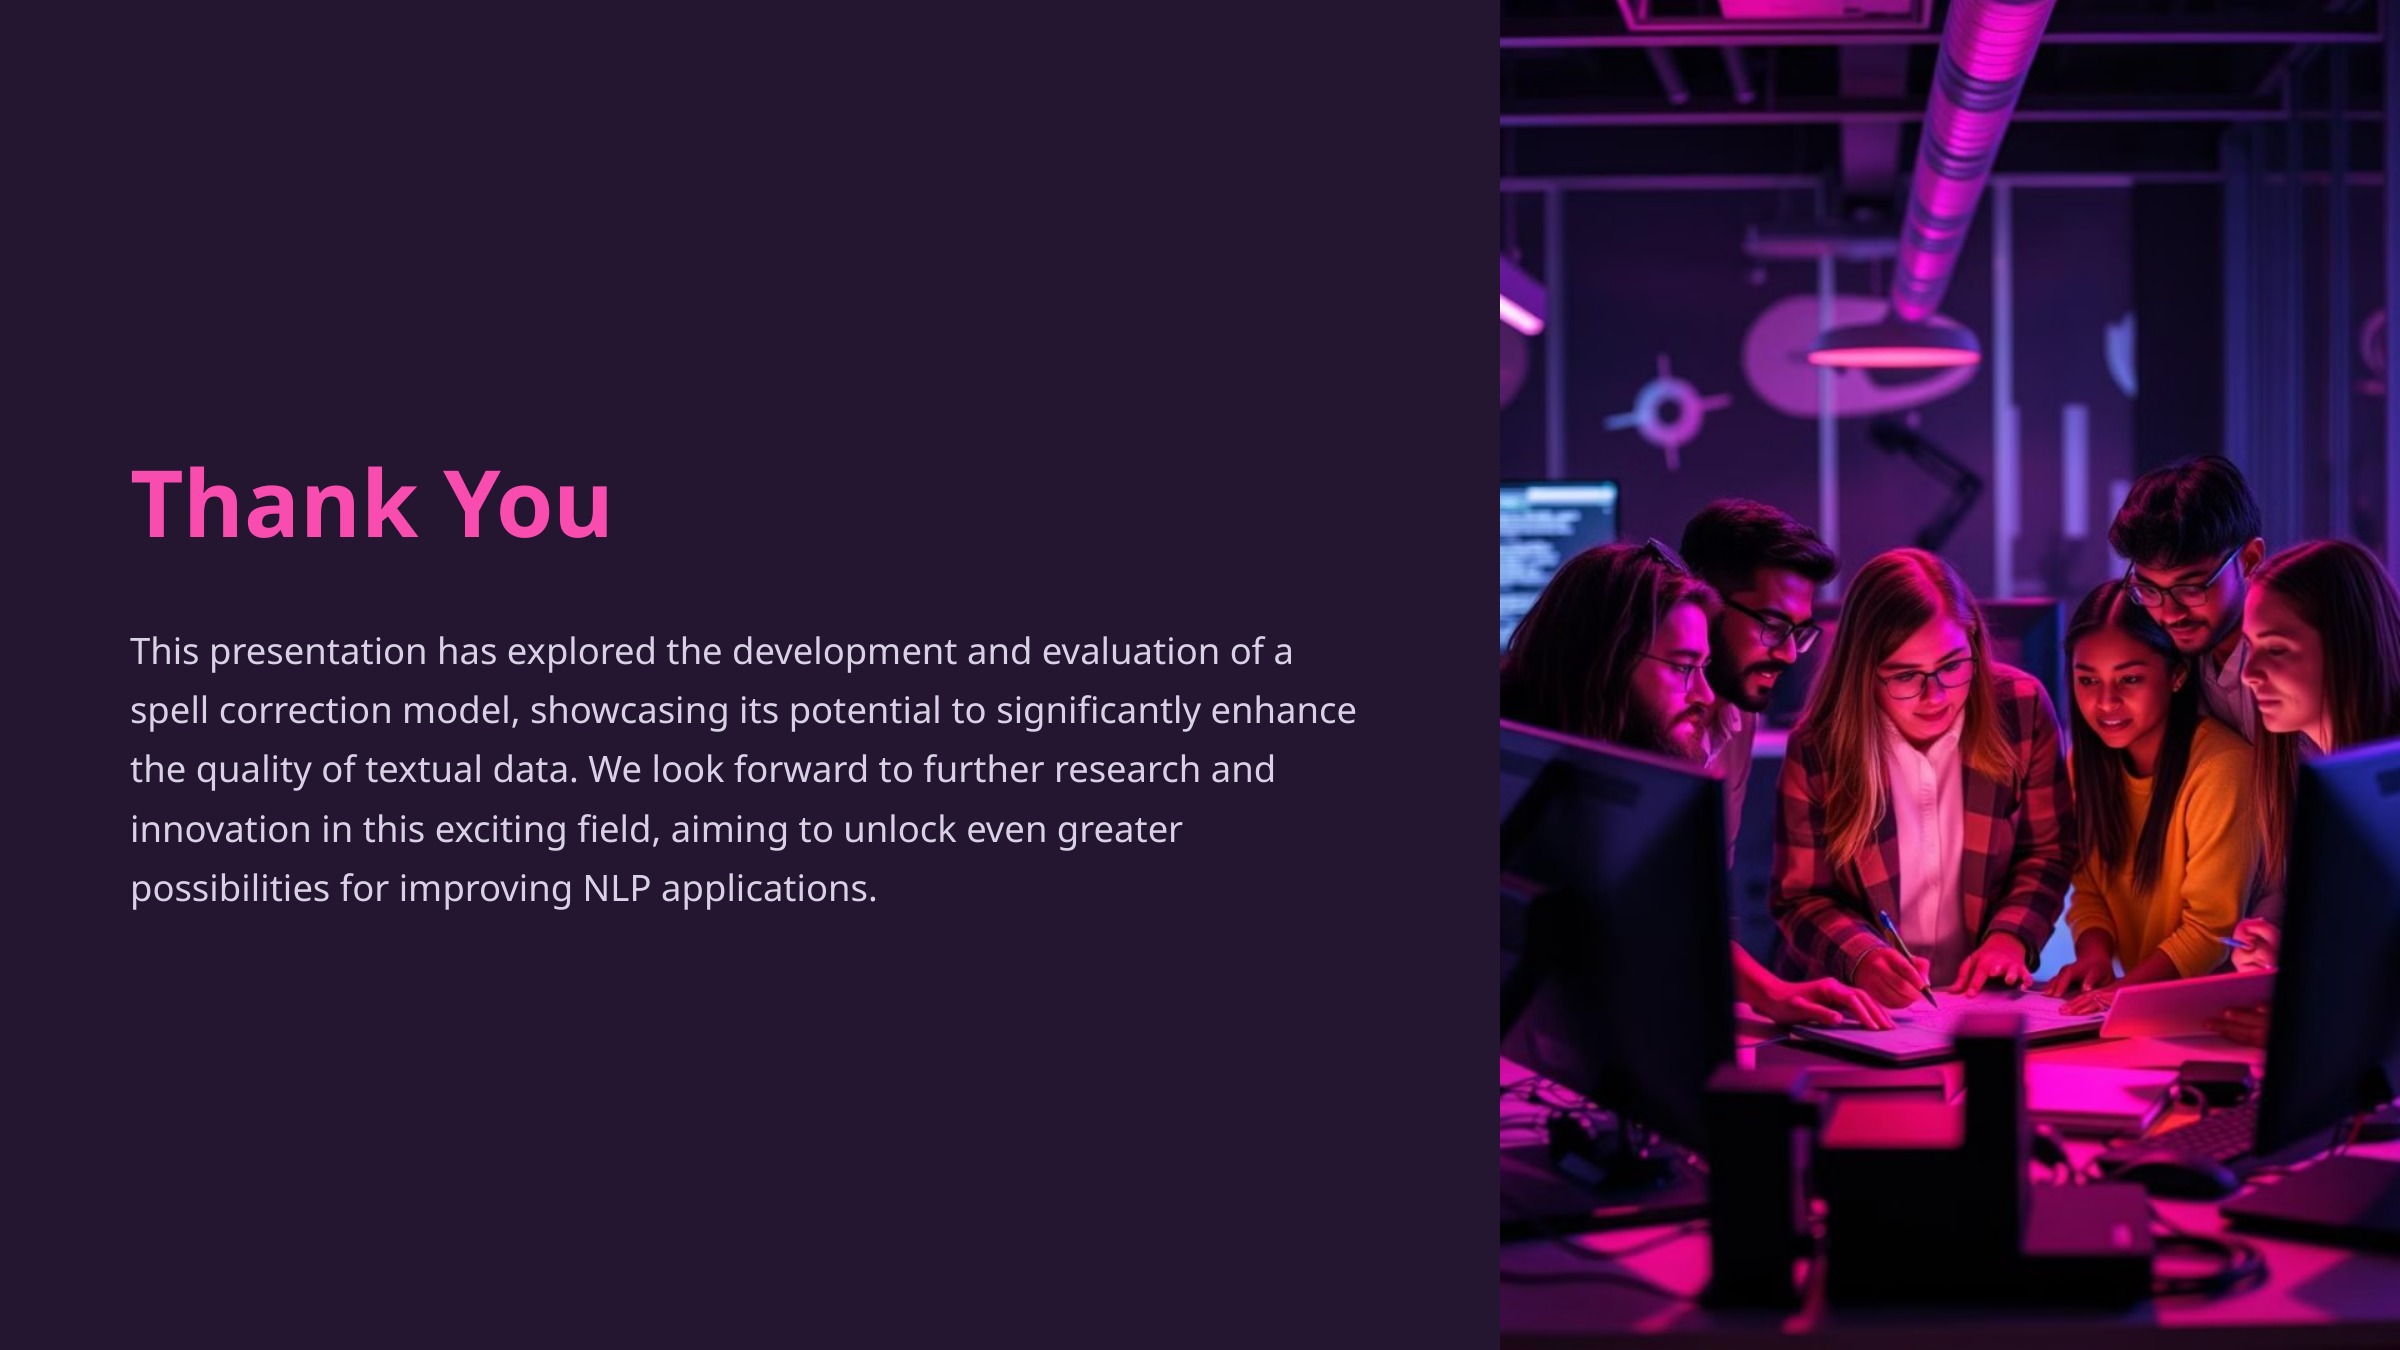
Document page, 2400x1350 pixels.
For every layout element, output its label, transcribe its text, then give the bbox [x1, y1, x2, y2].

picture [1499, 0, 2400, 1350]
text_box Thank You [130, 440, 1061, 557]
text_box This presentation has explored the development and evaluation of a spell correction model, showcasing its potential to significantly enhance the quality of textual data. We look forward to further research and innovation in this exciting field, aiming to unlock even greater possibilities for improving NLP applications. [130, 612, 1370, 910]
